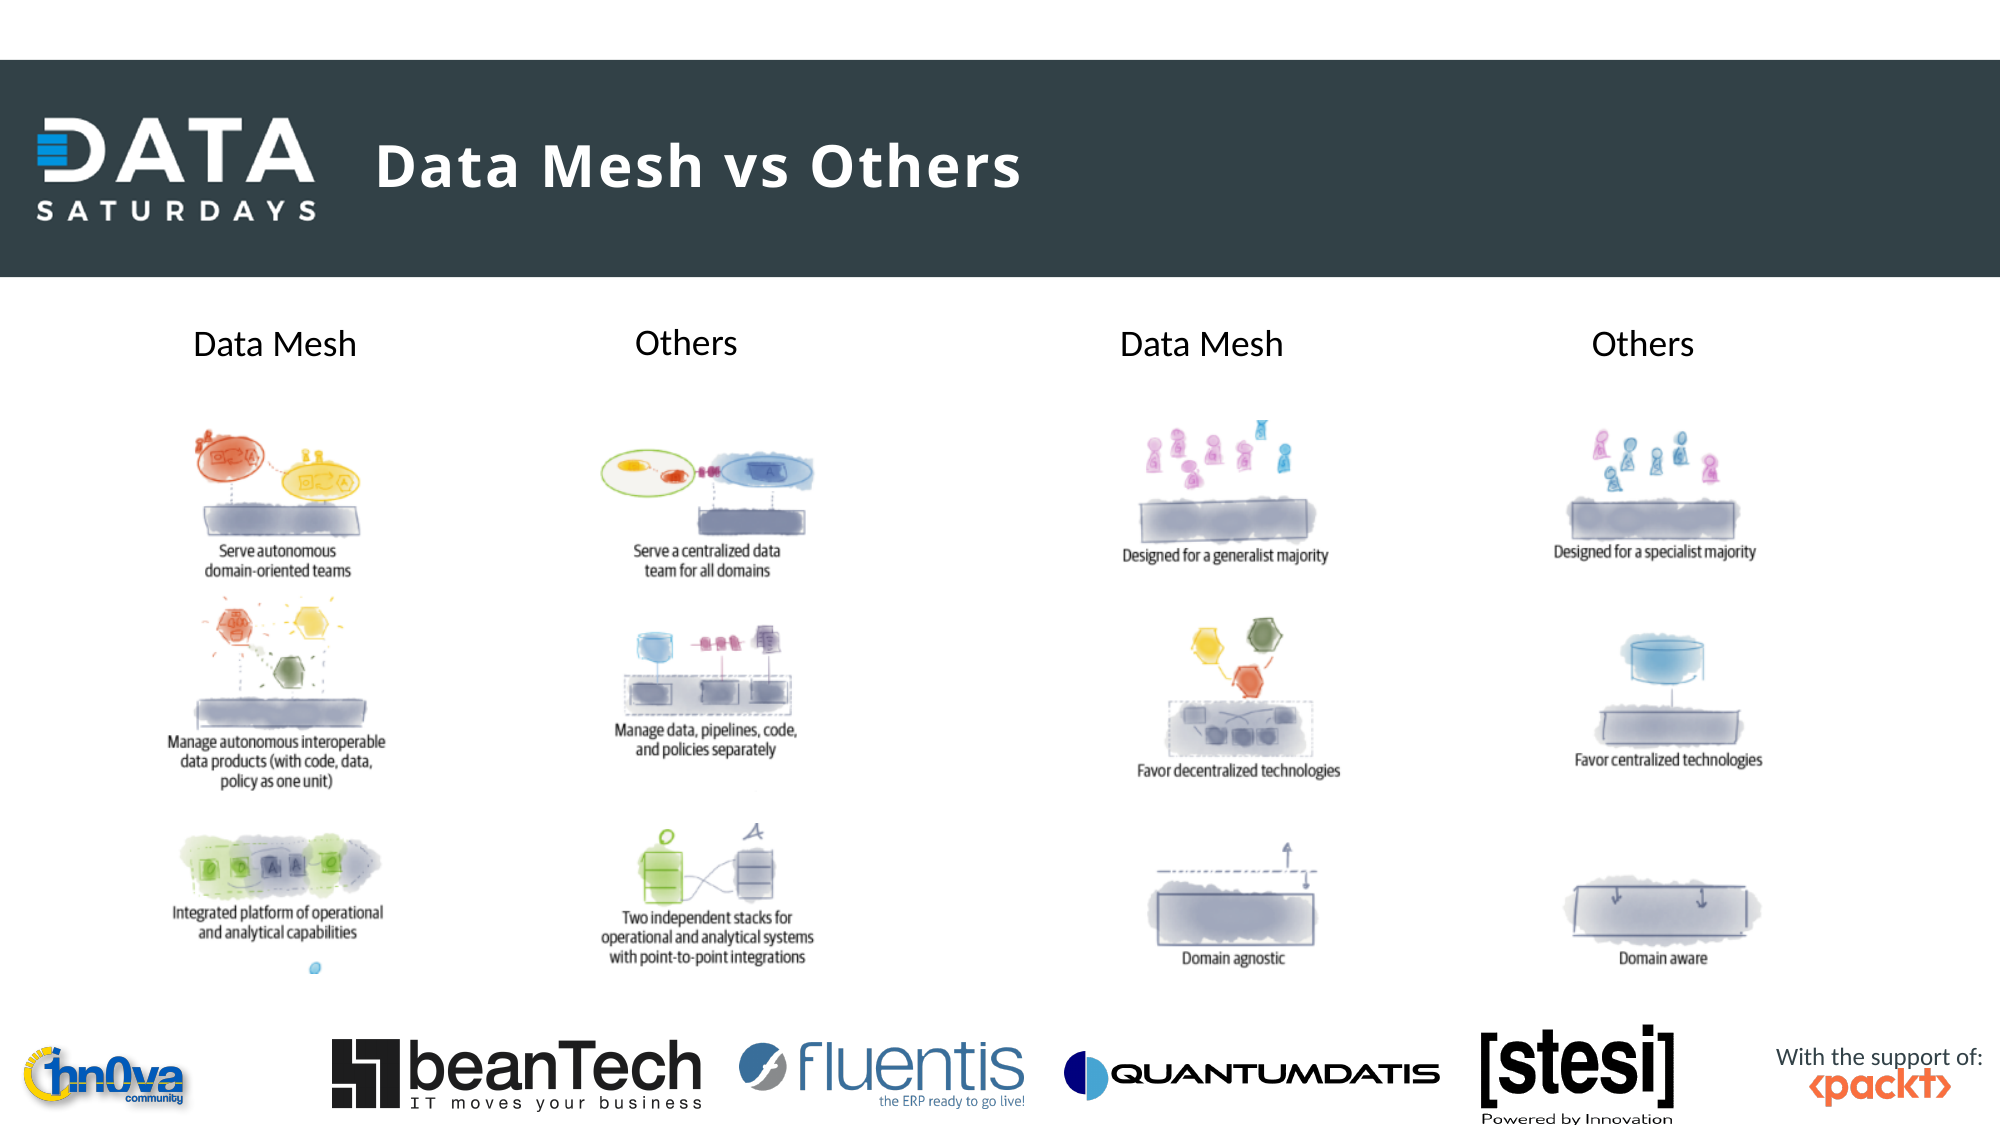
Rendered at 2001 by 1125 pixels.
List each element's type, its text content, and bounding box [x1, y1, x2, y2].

picture [19, 102, 332, 235]
picture [23, 1045, 184, 1106]
text_box Data Mesh [178, 311, 390, 372]
picture [1809, 1068, 1951, 1107]
picture [332, 1039, 701, 1112]
picture [1110, 598, 1778, 788]
text_box Data Mesh [1105, 311, 1317, 372]
title Data Mesh vs Others [359, 59, 1863, 278]
picture [1110, 842, 1789, 974]
picture [1479, 1023, 1676, 1125]
picture [739, 1042, 1024, 1109]
picture [1062, 1049, 1441, 1102]
picture [1105, 420, 1787, 596]
picture [135, 823, 832, 974]
picture [144, 421, 832, 792]
text_box Others [1577, 311, 1789, 372]
text_box Others [620, 311, 832, 371]
